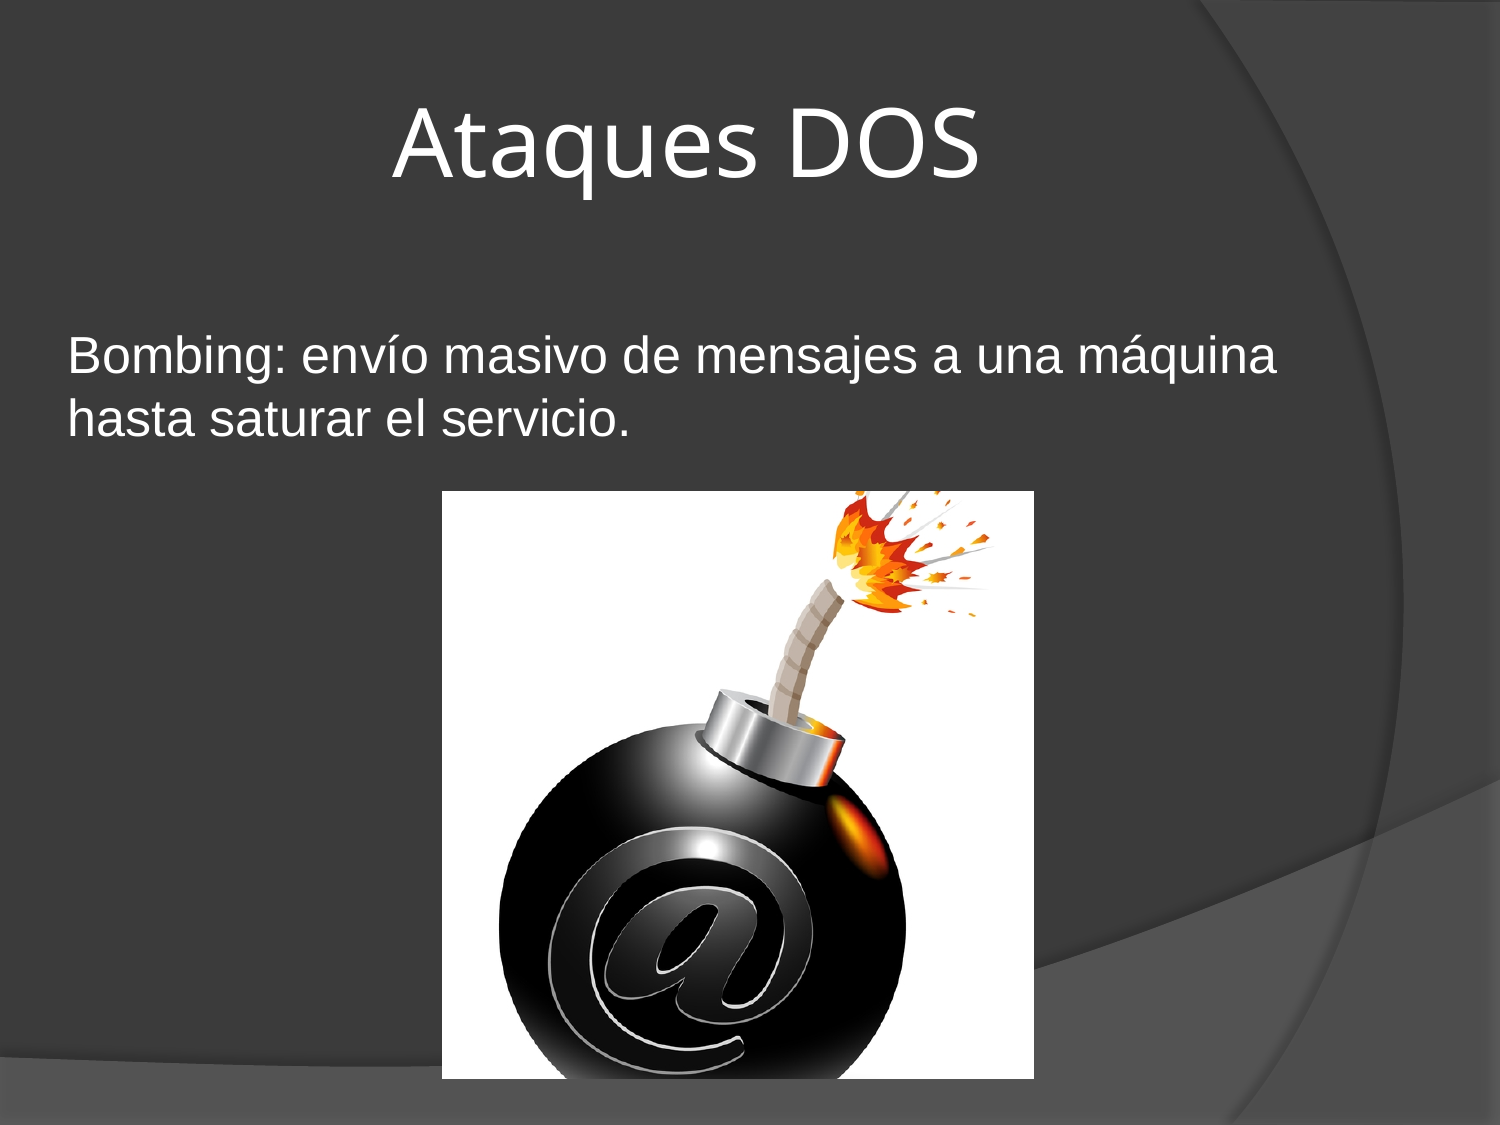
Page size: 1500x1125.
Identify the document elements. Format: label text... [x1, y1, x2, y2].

text_box Bombing: envío masivo de mensajes a una máquina hasta saturar el servicio. [53, 314, 1365, 455]
title Ataques DOS [75, 45, 1300, 233]
picture [442, 491, 1034, 1080]
